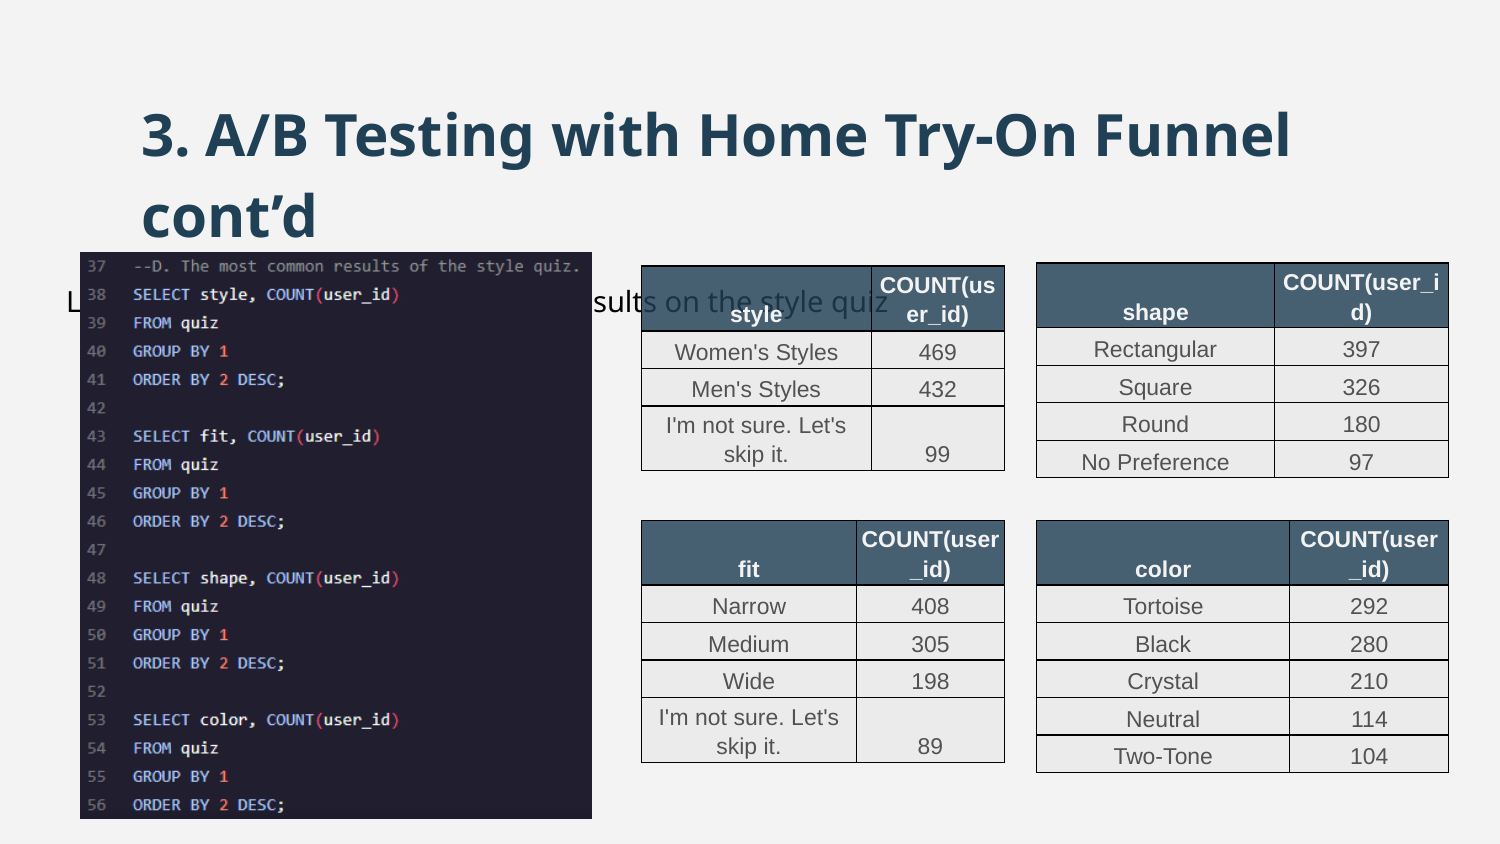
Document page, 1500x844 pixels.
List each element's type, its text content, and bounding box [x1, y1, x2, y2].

table_header shape [1037, 264, 1274, 327]
table_cell Medium [642, 623, 856, 659]
table_cell Crystal [1037, 661, 1289, 697]
table_cell Rectangular [1037, 328, 1274, 365]
table_header COUNT(user_id) [1275, 264, 1448, 327]
table_cell Men's Styles [642, 369, 871, 405]
table_header COUNT(user_id) [872, 267, 1004, 330]
table_cell 198 [857, 661, 1004, 697]
table_cell 89 [857, 698, 1004, 762]
table_cell Black [1037, 623, 1289, 659]
table_cell No Preference [1037, 441, 1274, 477]
table_header fit [642, 521, 856, 584]
table_cell Square [1037, 366, 1274, 402]
table_cell 104 [1290, 736, 1448, 772]
table_cell 469 [872, 332, 1004, 368]
table_cell 408 [857, 586, 1004, 622]
table_cell I'm not sure. Let's skip it. [642, 698, 856, 762]
table_cell 432 [872, 369, 1004, 405]
table_cell 292 [1290, 586, 1448, 622]
table_cell 180 [1275, 403, 1448, 440]
table_header color [1037, 521, 1289, 584]
table_cell 397 [1275, 328, 1448, 365]
table_cell Round [1037, 403, 1274, 440]
title 3. A/B Testing with Home Try-On Funnel cont’d Lets take a look at the most popular results on the style quiz [51, 72, 1449, 167]
table_cell 305 [857, 623, 1004, 659]
table_header COUNT(user_id) [1290, 521, 1448, 584]
table_header style [642, 267, 871, 330]
table_cell Neutral [1037, 698, 1289, 734]
table_cell Two-Tone [1037, 736, 1289, 772]
picture [79, 252, 593, 819]
table_cell I'm not sure. Let's skip it. [642, 407, 871, 470]
table_cell Tortoise [1037, 586, 1289, 622]
table_header COUNT(user_id) [857, 521, 1004, 584]
table_cell 280 [1290, 623, 1448, 659]
table_cell 326 [1275, 366, 1448, 402]
table_cell 97 [1275, 441, 1448, 477]
table_cell 99 [872, 407, 1004, 470]
table_cell 210 [1290, 661, 1448, 697]
table_cell Narrow [642, 586, 856, 622]
table_cell 114 [1290, 698, 1448, 734]
table_cell Wide [642, 661, 856, 697]
table_cell Women's Styles [642, 332, 871, 368]
